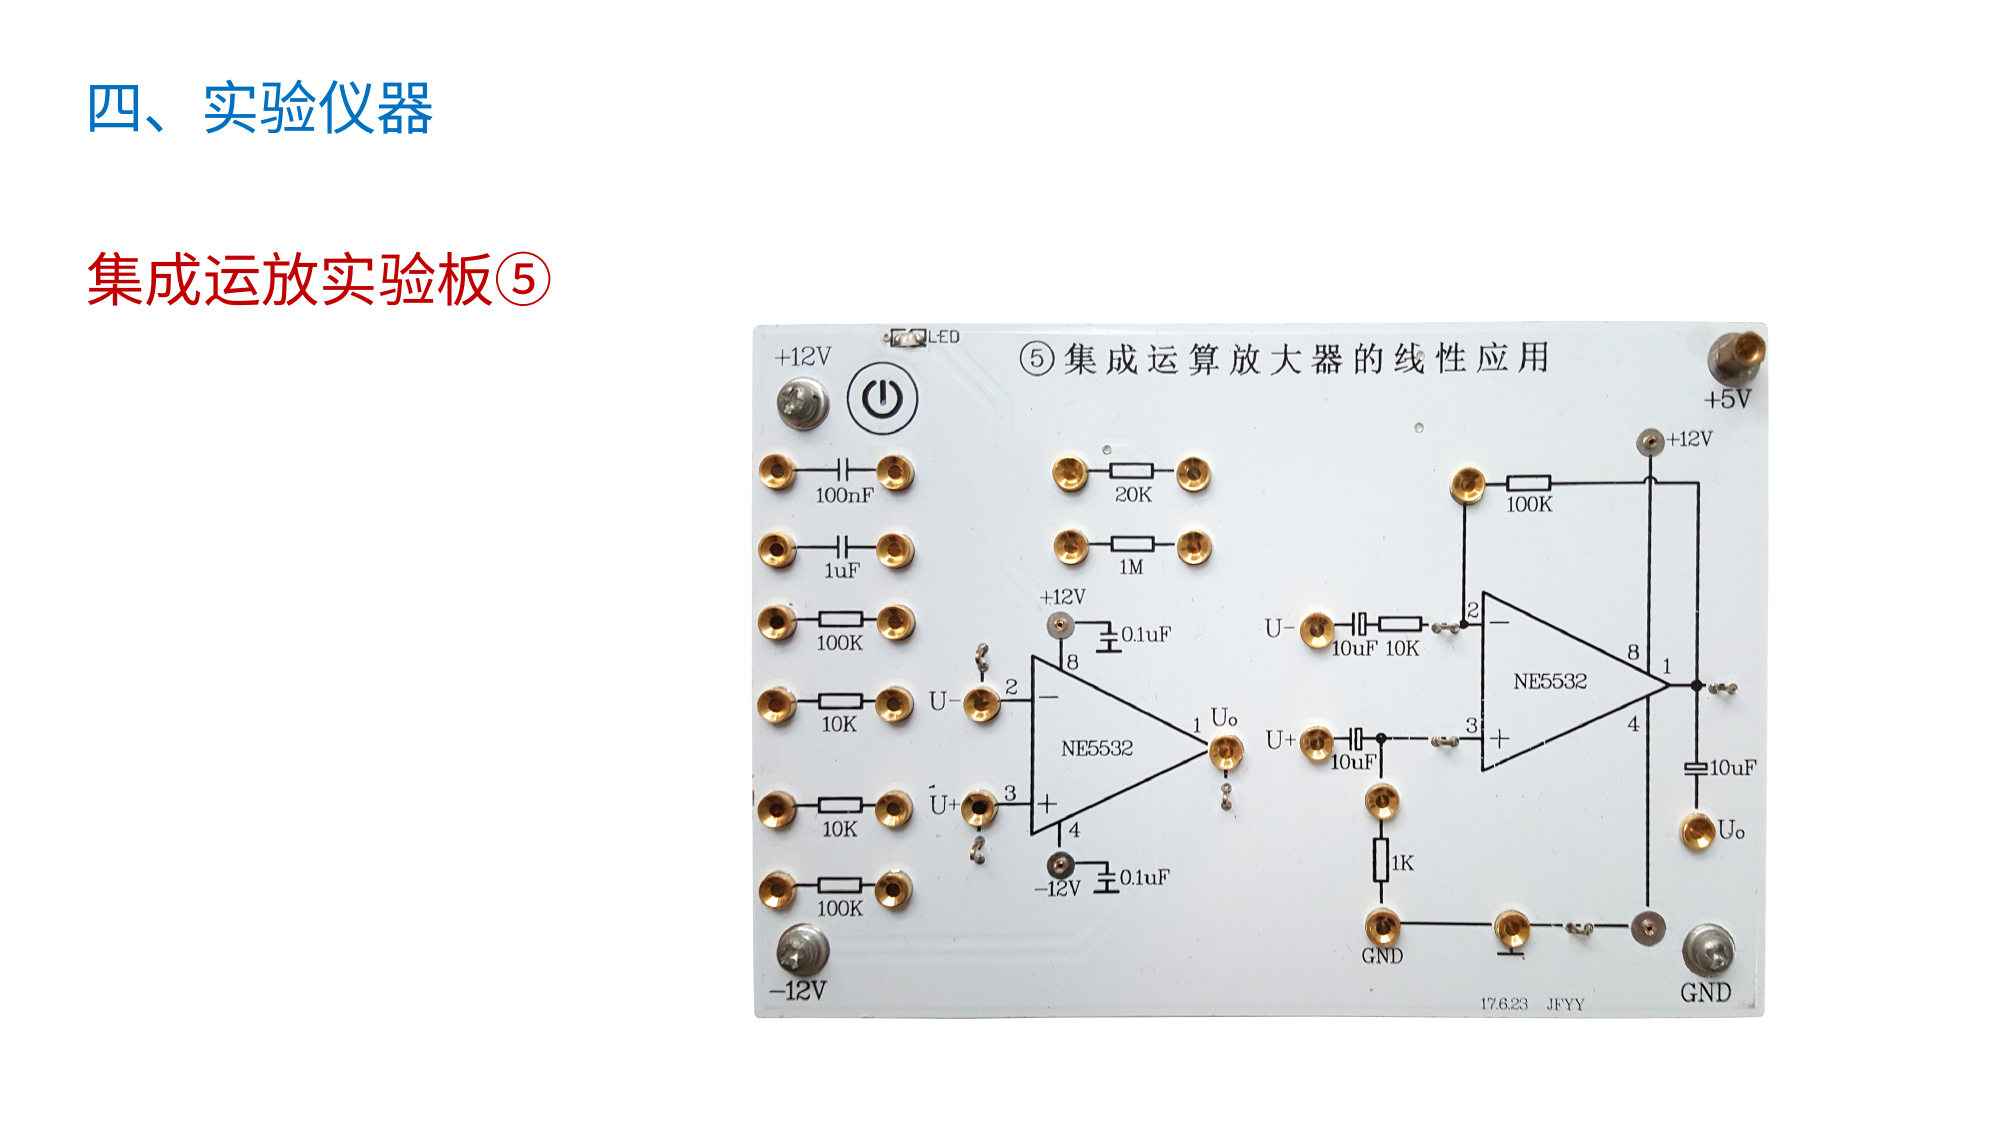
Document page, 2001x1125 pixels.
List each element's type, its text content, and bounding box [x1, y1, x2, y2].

text_box 集成运放实验板⑤ [72, 235, 568, 321]
text_box 四、实验仪器 [70, 63, 450, 149]
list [751, 320, 1769, 1019]
